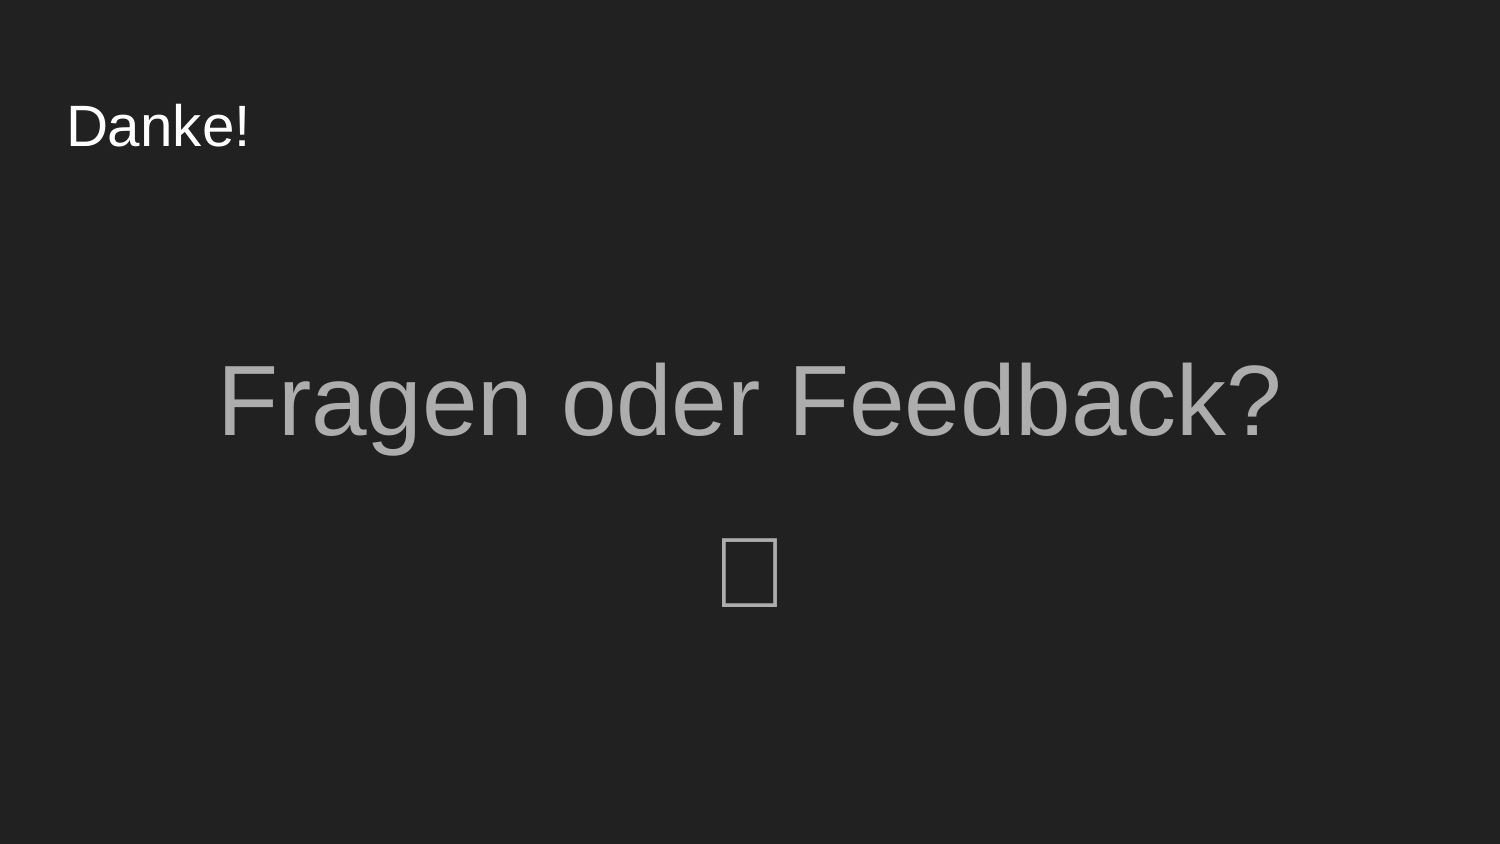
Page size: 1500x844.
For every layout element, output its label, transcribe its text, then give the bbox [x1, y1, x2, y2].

title Danke! [51, 72, 1449, 167]
list Fragen oder Feedback? 🤔 [51, 192, 1449, 753]
